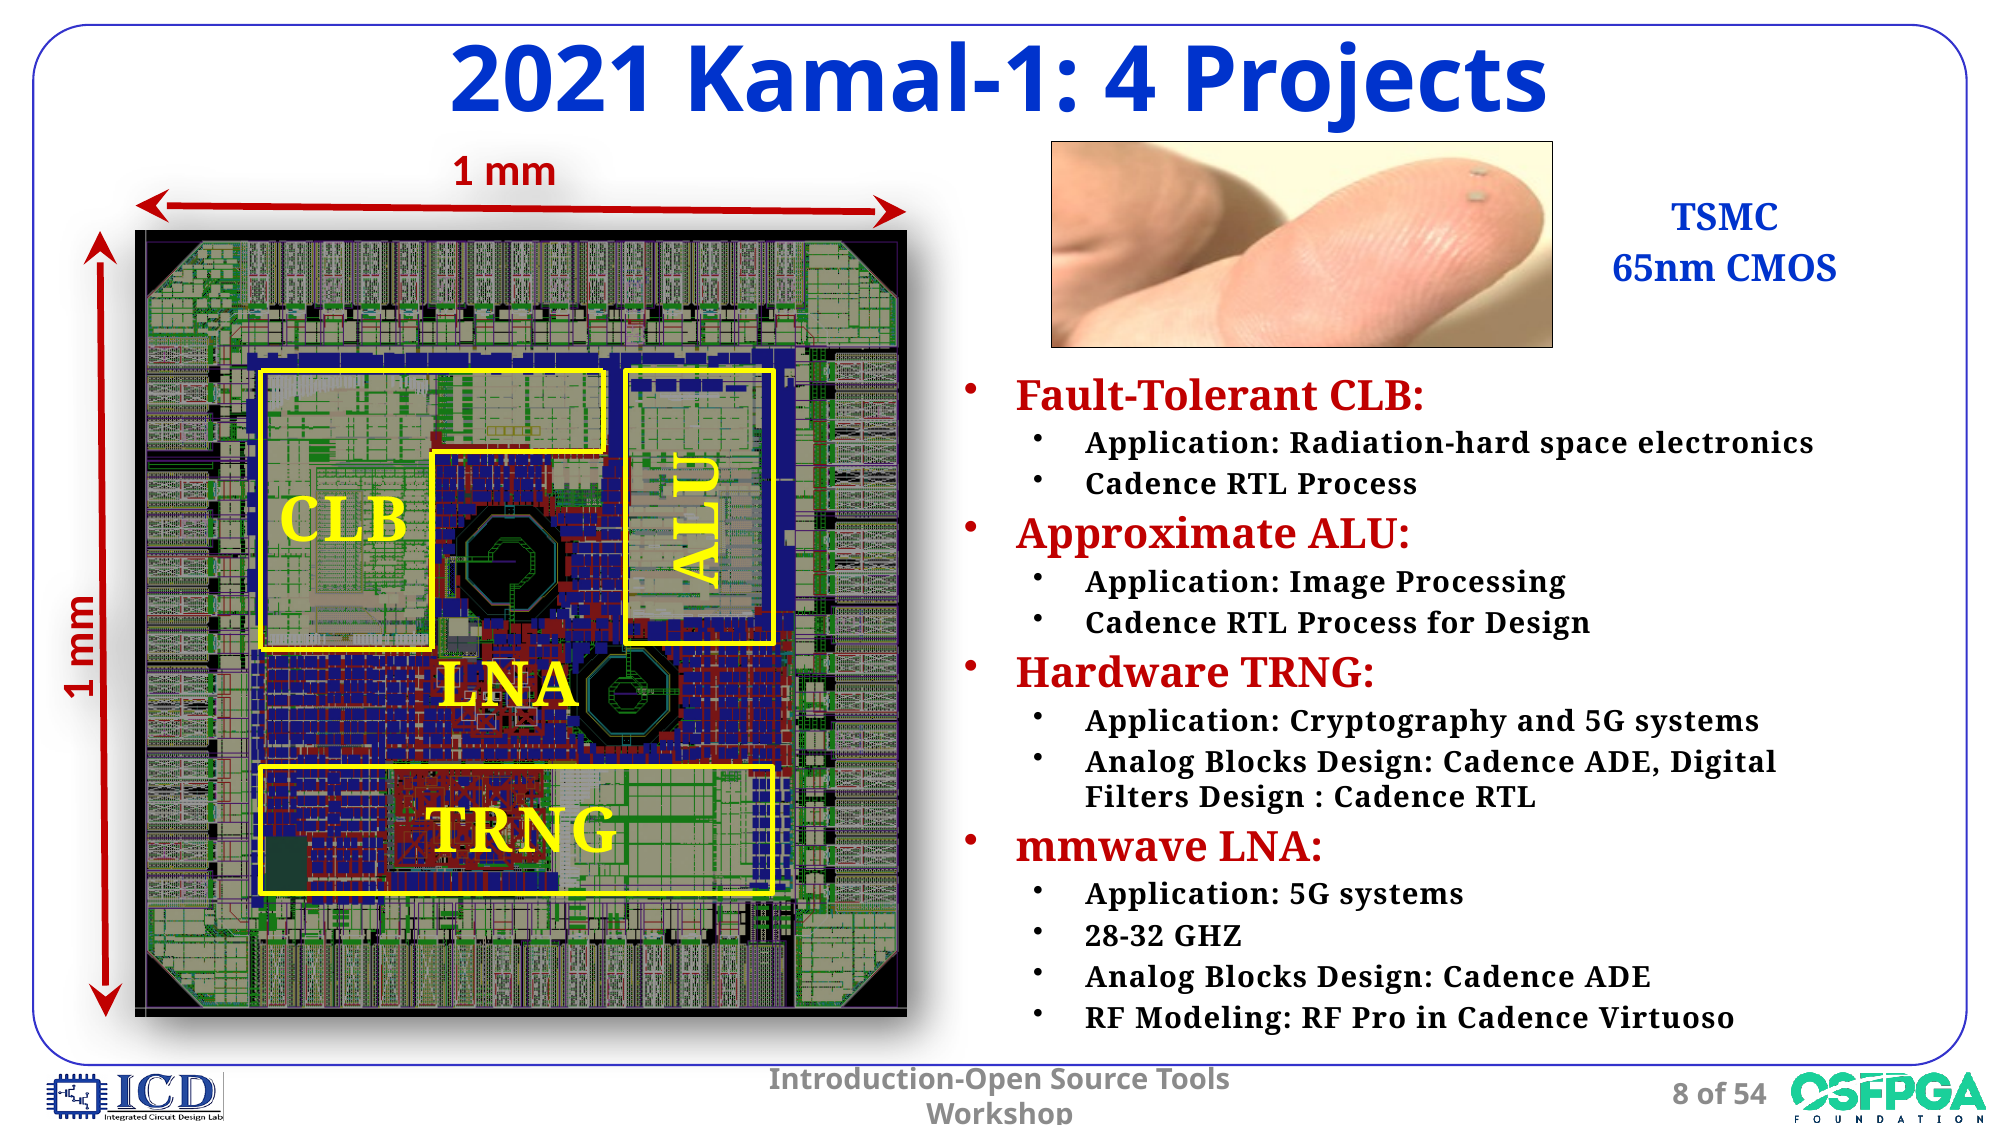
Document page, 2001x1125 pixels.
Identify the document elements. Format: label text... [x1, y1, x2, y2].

picture [1791, 1072, 1986, 1123]
text_box Fault-Tolerant CLB: Application: Radiation-hard space electronics Cadence RTL Process Approximate ALU: Application: Image Processing Cadence RTL Process for Design Hardware TRNG: Application: Cryptography and 5G systems Analog Blocks Design: Cadence ADE, Digital Filters Design : Cadence RTL mmwave LNA: Application: 5G systems 28-32 GHZ Analog Blocks Design: Cadence ADE RF Modeling: RF Pro in Cadence Virtuoso [947, 360, 1877, 1036]
slide_number 8 of 54 [1322, 1065, 1790, 1125]
picture [37, 130, 941, 1051]
title 2021 Kamal-1: 4 Projects [249, 37, 1750, 112]
picture [1050, 140, 1553, 348]
text_box TSMC 65nm CMOS [1595, 185, 1863, 297]
picture [33, 1067, 234, 1125]
footer Introduction-Open Source Tools Workshop [683, 1065, 1317, 1125]
